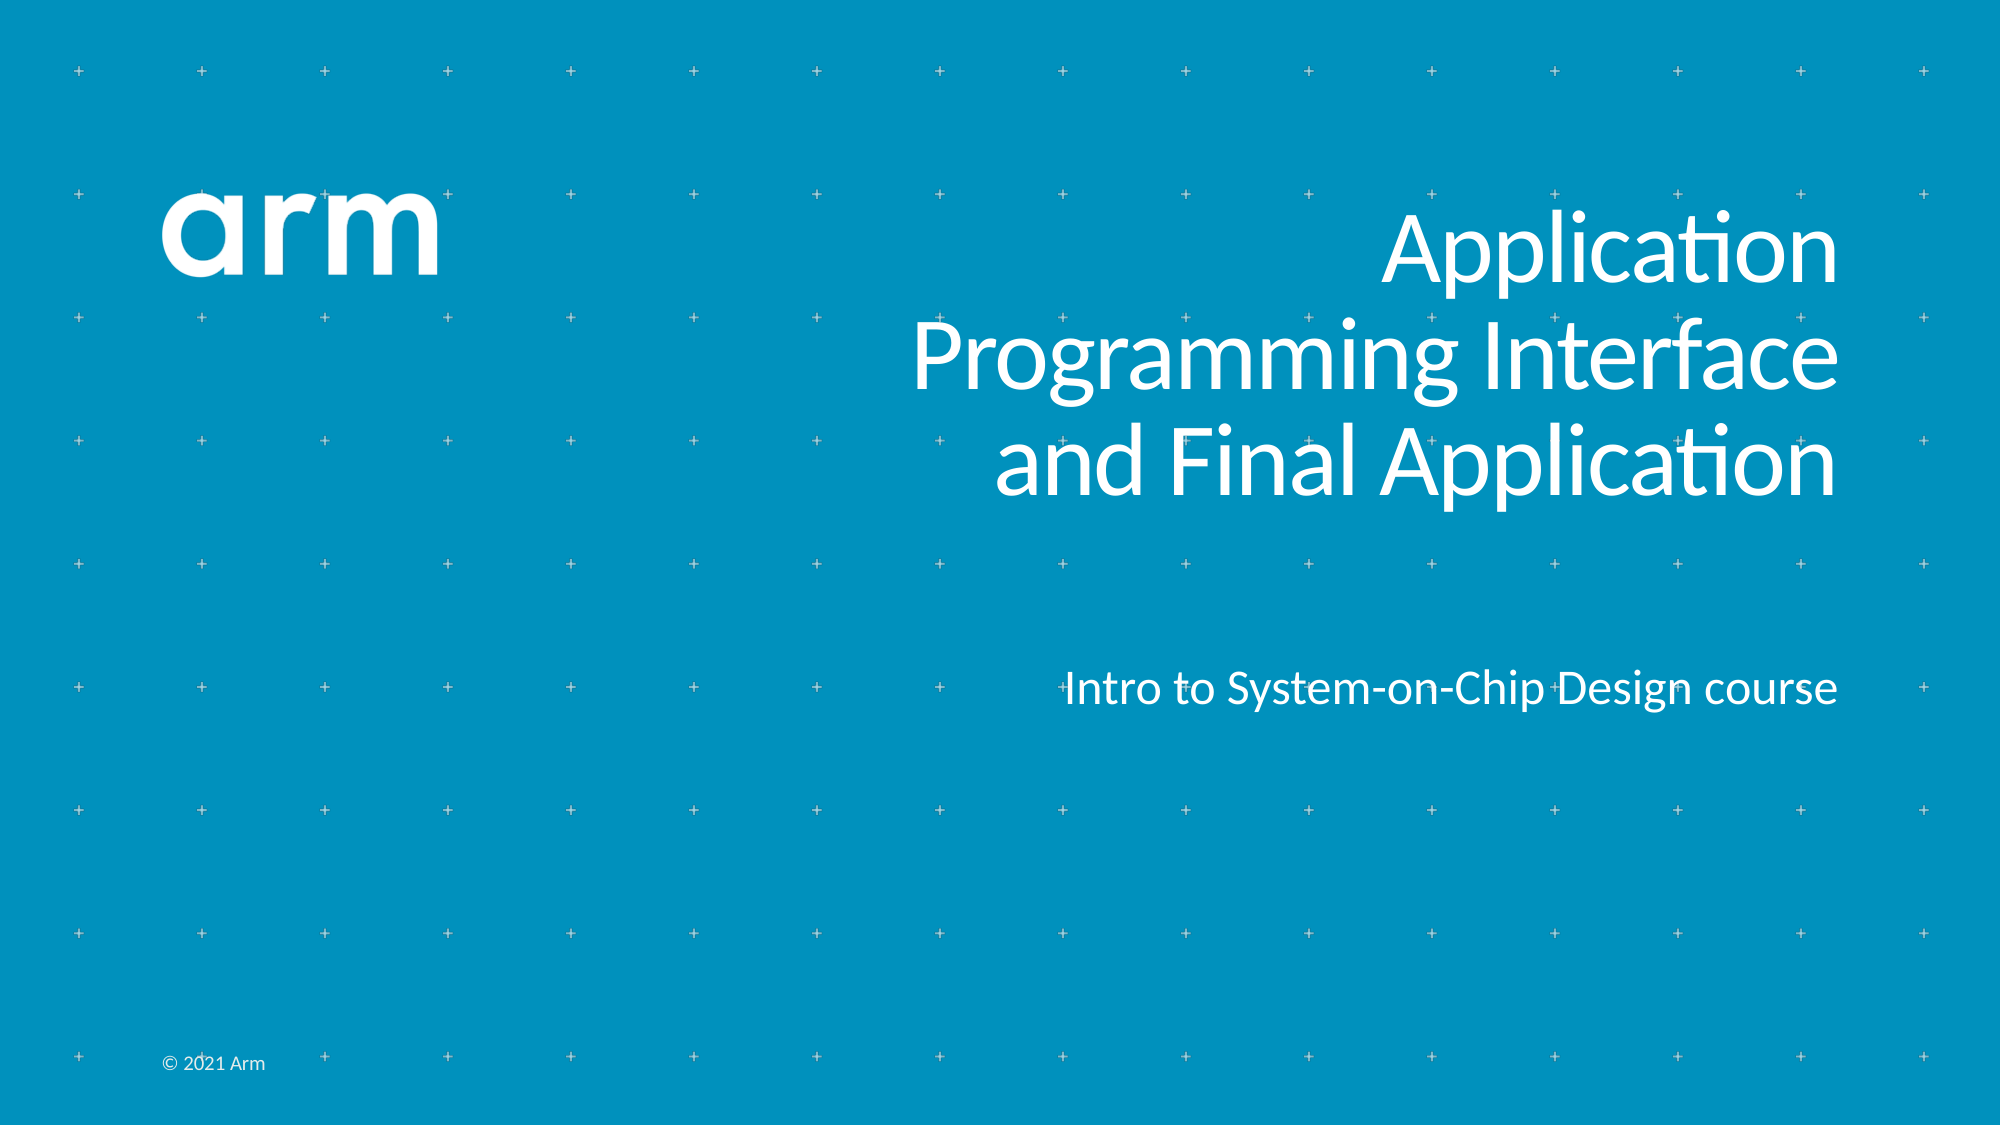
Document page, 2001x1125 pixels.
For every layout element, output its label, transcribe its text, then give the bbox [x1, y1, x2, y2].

picture [163, 191, 242, 277]
picture [329, 194, 437, 274]
subtitle Intro to System-on-Chip Design course [822, 651, 1839, 768]
picture [265, 194, 316, 274]
title Application Programming Interface and Final Application [822, 198, 1839, 621]
picture [321, 191, 329, 198]
